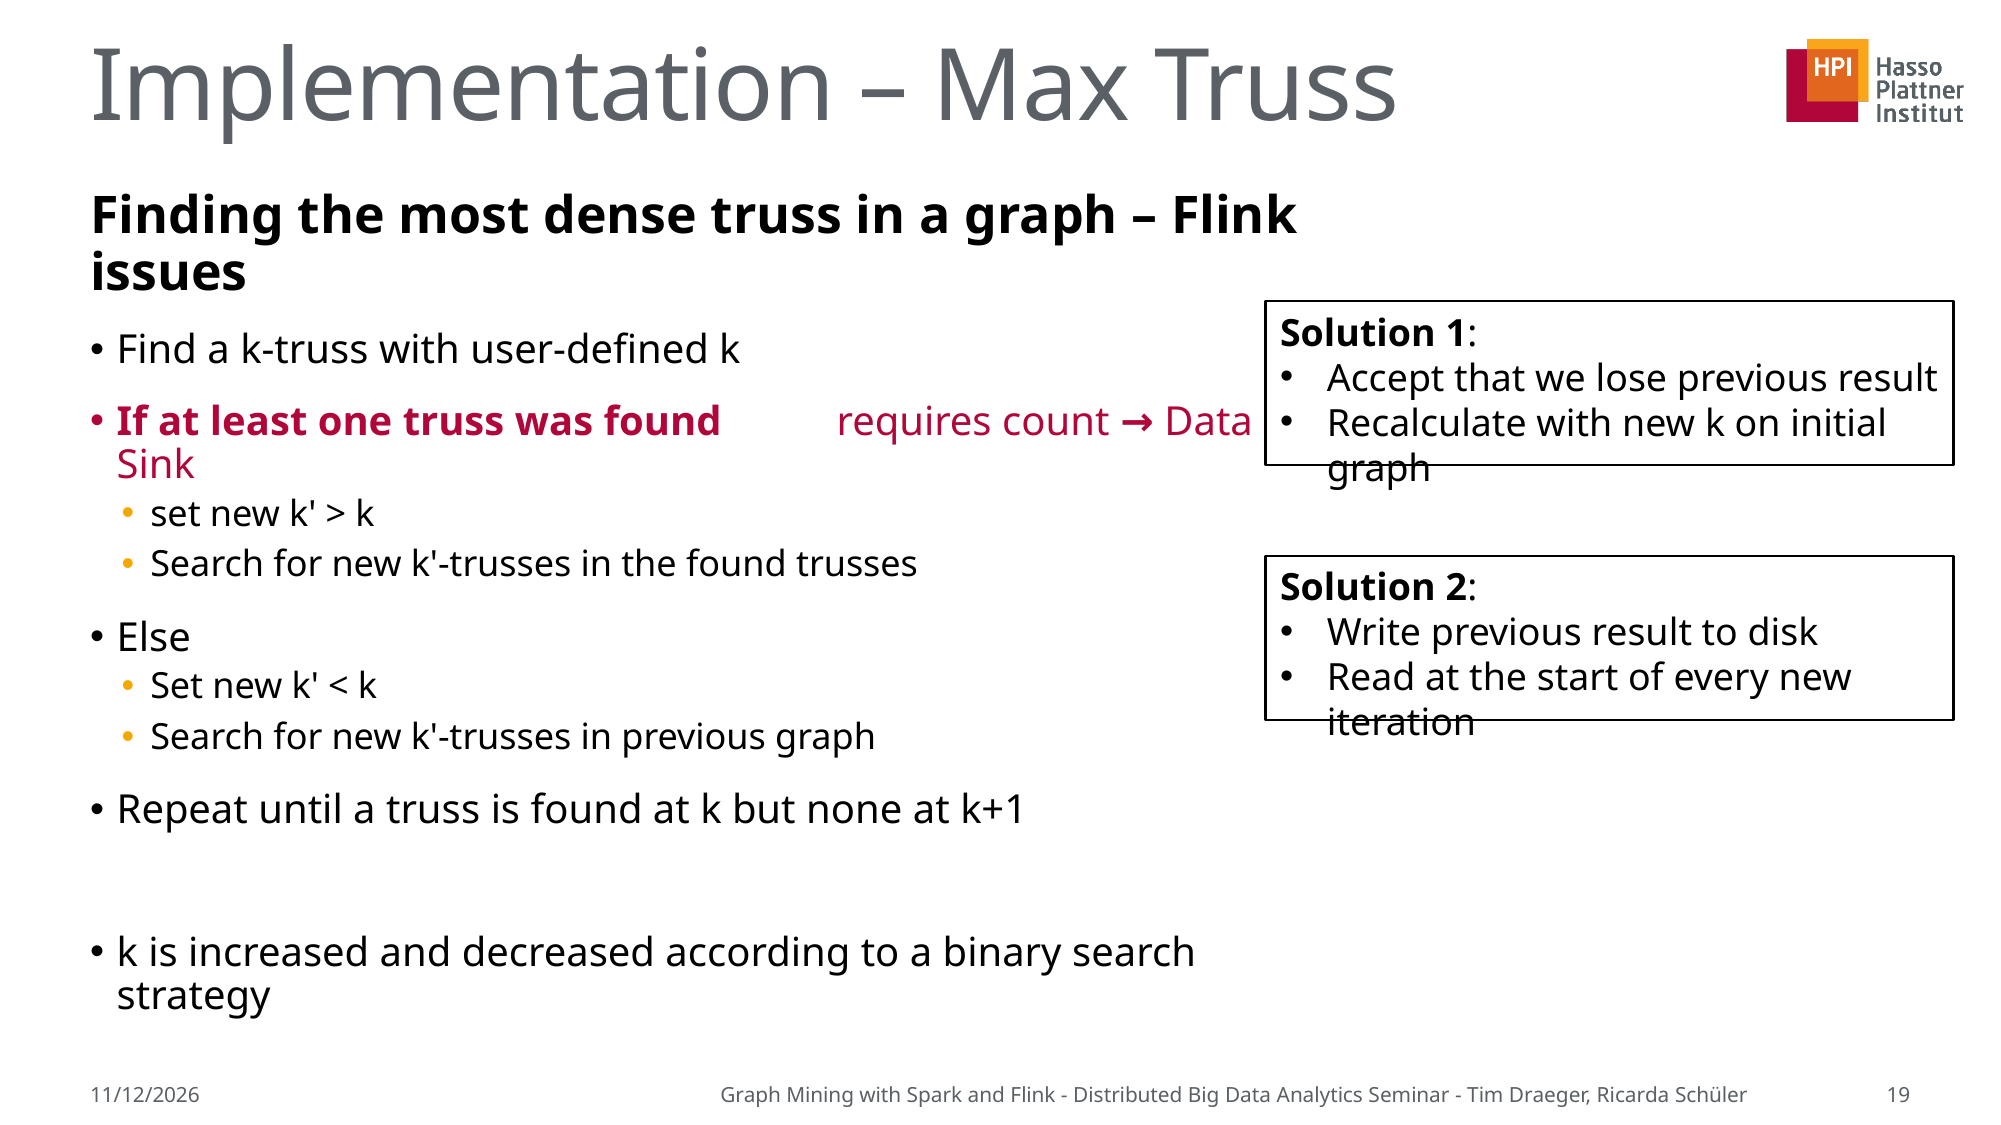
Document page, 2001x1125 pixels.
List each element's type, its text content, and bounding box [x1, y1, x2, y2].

footer Graph Mining with Spark and Flink - Distributed Big Data Analytics Seminar - Tim Draeger, Ricarda Schüler [238, 1065, 1763, 1125]
text_box Solution 1: Accept that we lose previous result Recalculate with new k on initial graph [1264, 300, 1955, 466]
list Finding the most dense truss in a graph – Flink issues Find a k-truss with user-defined k If at least one truss was found requires count → Data Sink set new k' > k Search for new k'-trusses in the found trusses Else Set new k' < k Search for new k'-trusses in previous graph Repeat until a truss is found at k but none at k+1 k is increased and decreased according to a binary search strategy [75, 181, 1336, 1033]
picture [1784, 35, 1966, 124]
text_box Solution 2: Write previous result to disk Read at the start of every new iteration [1264, 555, 1955, 721]
title Implementation – Max Truss [75, 0, 1732, 149]
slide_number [75, 1065, 233, 1125]
slide_number 19 [1768, 1065, 1926, 1125]
